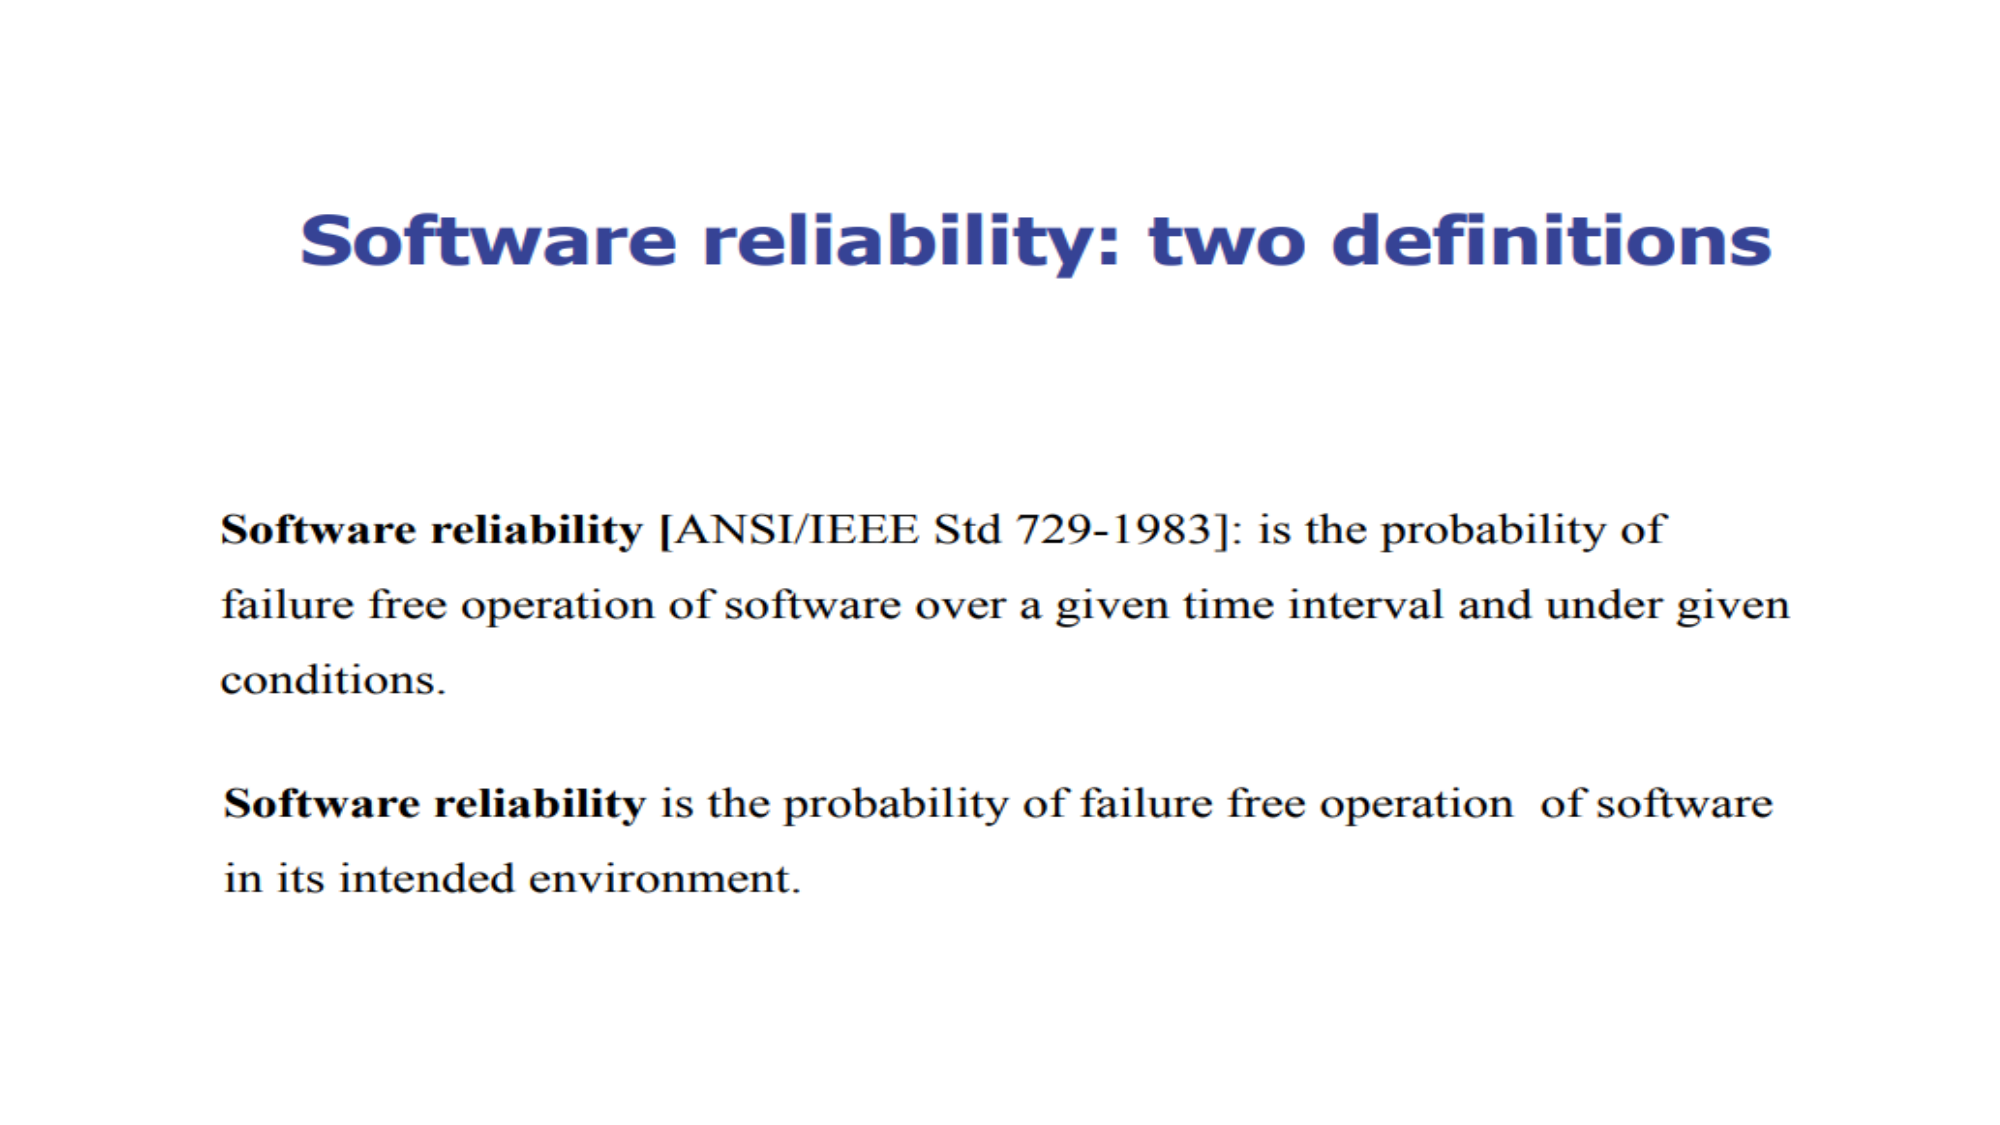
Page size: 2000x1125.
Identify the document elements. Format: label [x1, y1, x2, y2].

picture [161, 188, 1851, 936]
